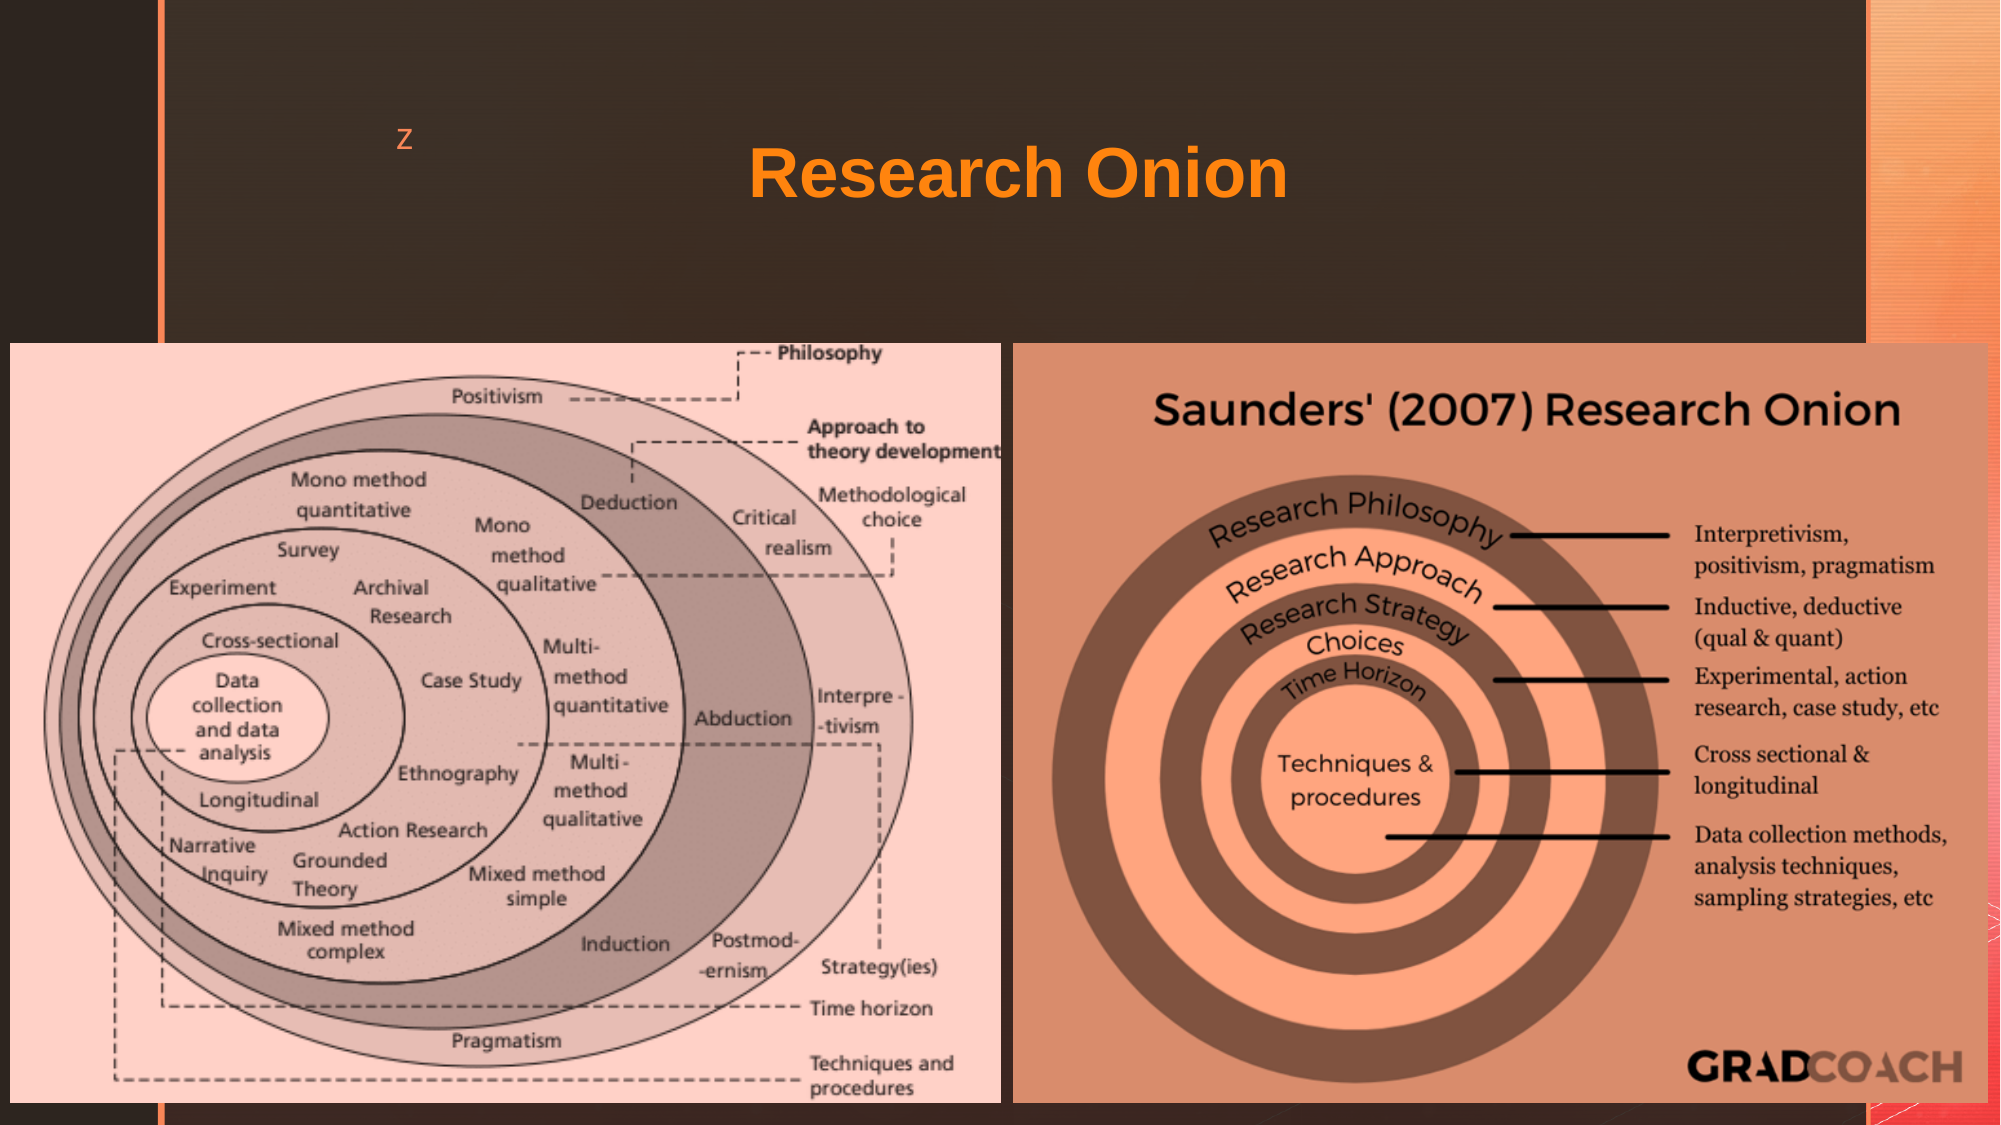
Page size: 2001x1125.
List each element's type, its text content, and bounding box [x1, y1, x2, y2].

title Research Onion [658, 129, 1306, 306]
picture [1012, 0, 2001, 1125]
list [10, 342, 1001, 1103]
